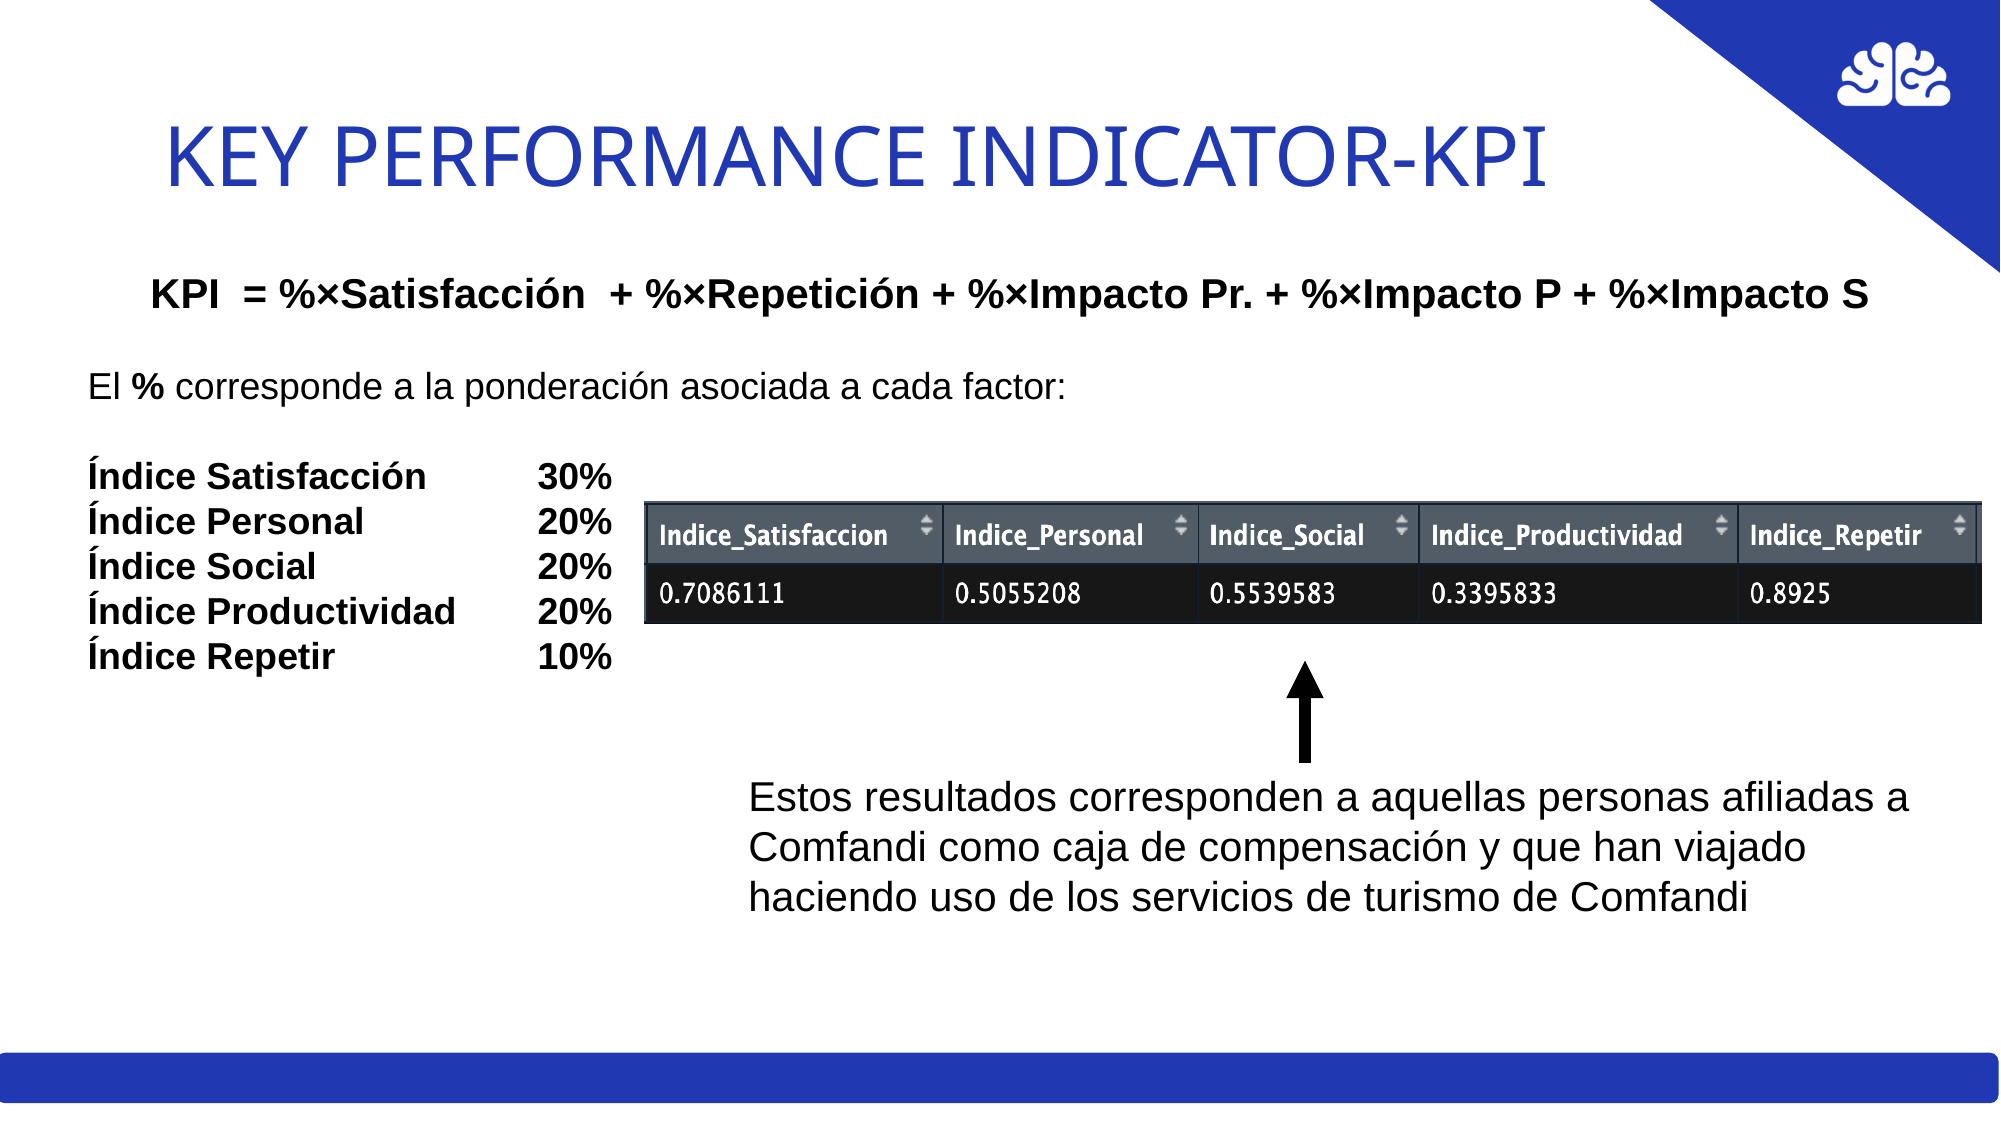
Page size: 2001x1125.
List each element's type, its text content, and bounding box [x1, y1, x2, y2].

text_box [0, 1052, 1999, 1104]
text_box [1649, 0, 2000, 273]
text_box Estos resultados corresponden a aquellas personas afiliadas a Comfandi como caja de compensación y que han viajado haciendo uso de los servicios de turismo de Comfandi [733, 762, 1927, 928]
picture [1836, 40, 1951, 108]
picture [644, 501, 1982, 624]
text_box KPI = %×Satisfacción + %×Repetición + %×Impacto Pr. + %×Impacto P + %×Impacto S El % corresponde a la ponderación asociada a cada factor: Índice Satisfacción 30% Índice Personal 20% Índice Social 20% Índice Productividad 20% Índice Repetir 10% [72, 214, 1948, 765]
text_box KEY PERFORMANCE INDICATOR-KPI [0, 107, 1713, 199]
